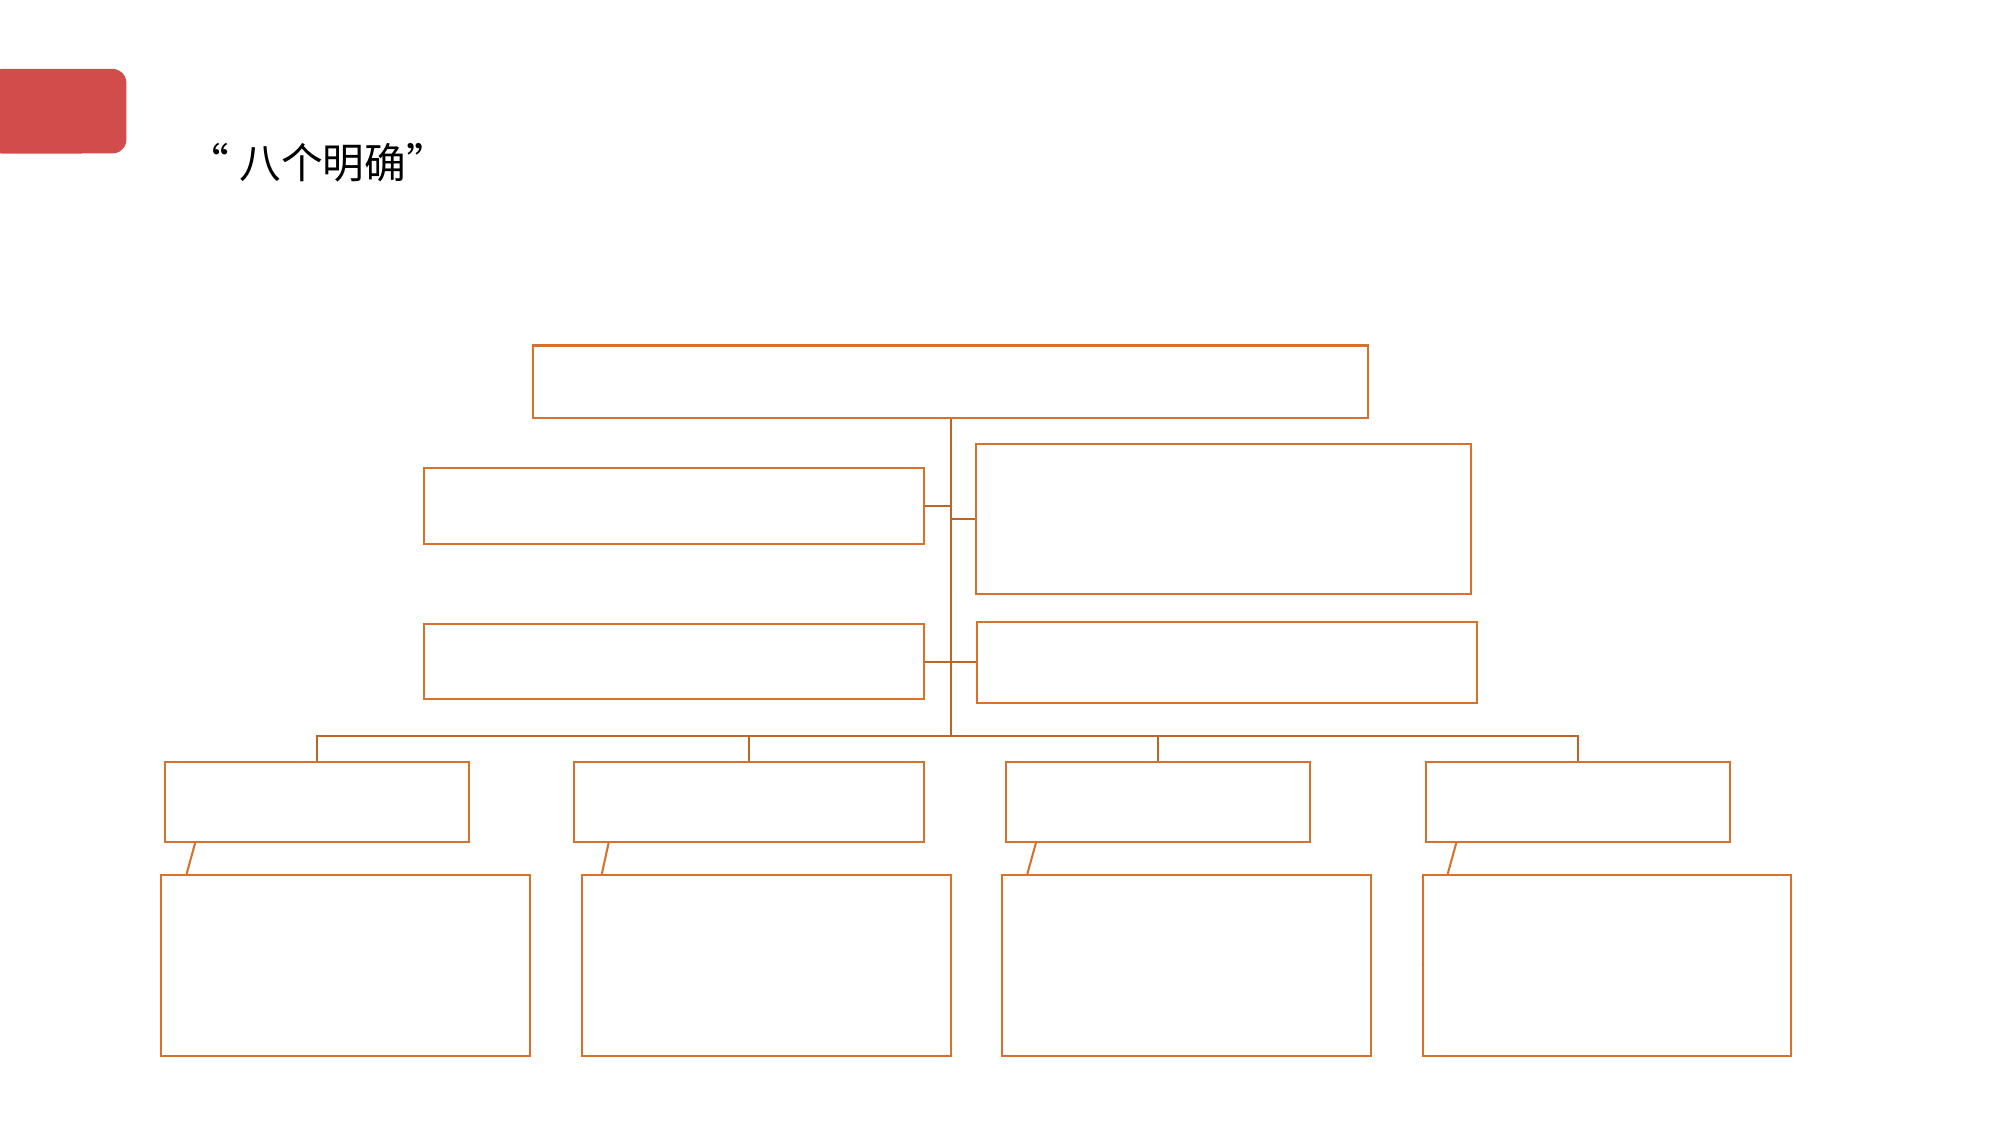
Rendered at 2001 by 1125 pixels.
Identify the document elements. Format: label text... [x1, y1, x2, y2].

text_box “八个明确” [172, 104, 463, 195]
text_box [88, 243, 1950, 1057]
